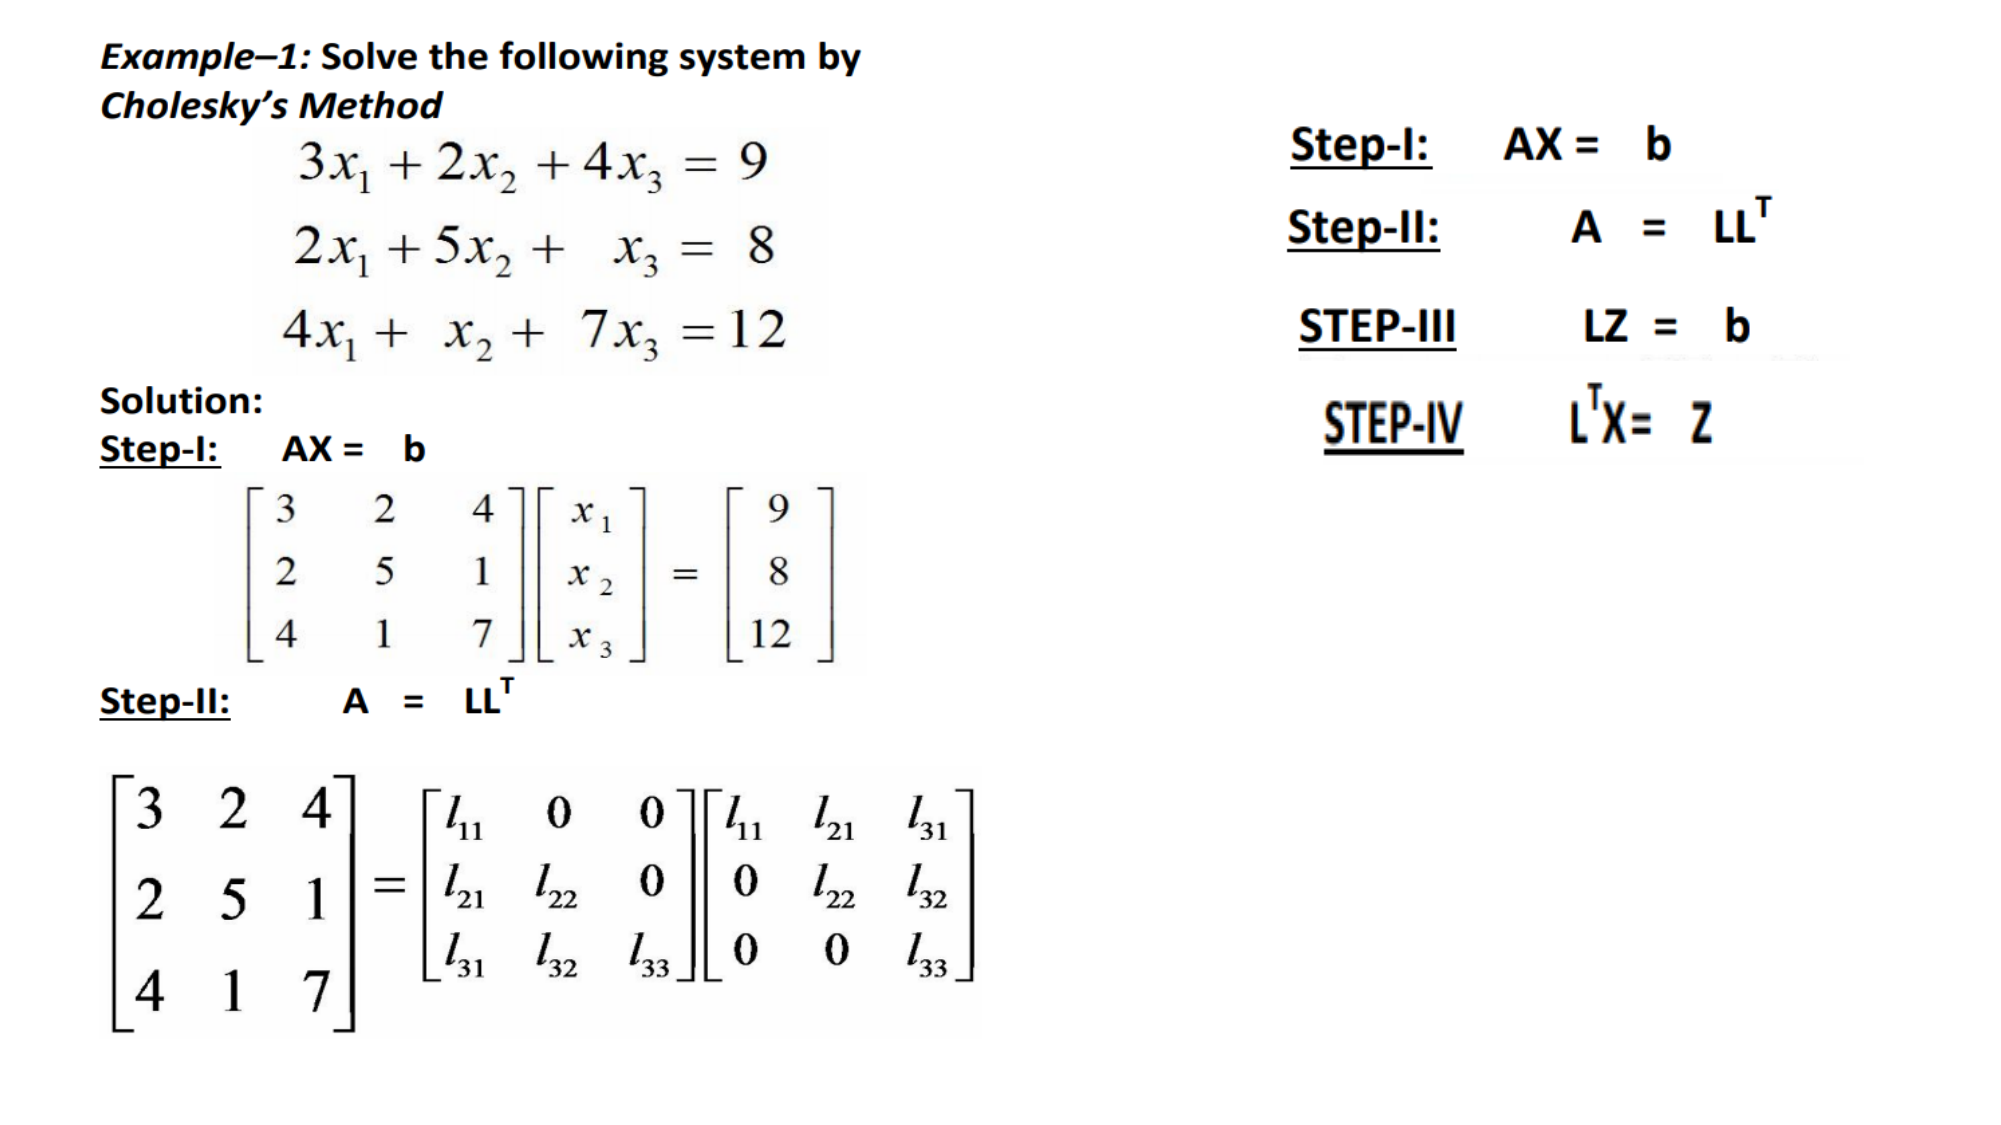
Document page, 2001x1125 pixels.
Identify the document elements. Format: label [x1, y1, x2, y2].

picture [1267, 189, 1779, 273]
picture [1284, 372, 1864, 465]
picture [34, 21, 1000, 1054]
picture [1244, 288, 1850, 361]
picture [1267, 111, 1723, 184]
